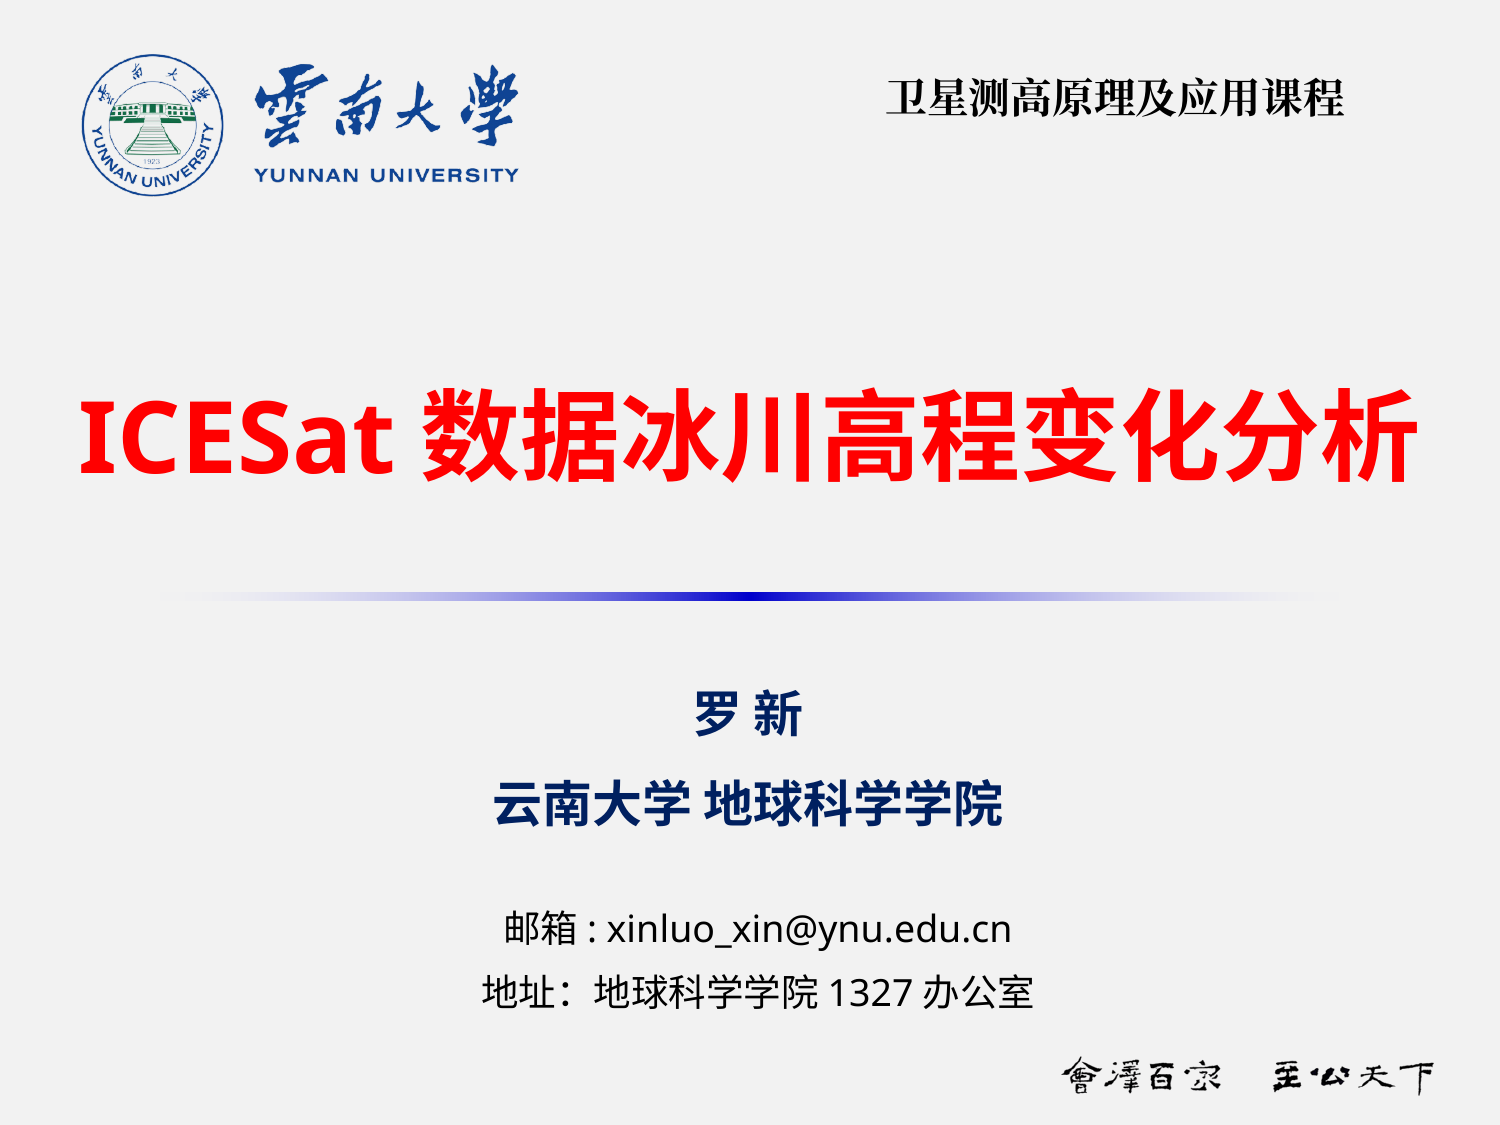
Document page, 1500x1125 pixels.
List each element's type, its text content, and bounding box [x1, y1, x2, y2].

picture [1010, 1026, 1500, 1125]
text_box [129, 592, 1370, 601]
text_box ICESat数据冰川高程变化分析 [52, 276, 1447, 591]
picture [70, 39, 542, 207]
text_box 邮箱: xinluo_xin@ynu.edu.cn 地址：地球科学学院1327办公室 [50, 897, 1466, 1022]
text_box 罗 新 云南大学 地球科学学院 [25, 644, 1471, 882]
text_box 卫星测高原理及应用课程 [870, 64, 1447, 130]
